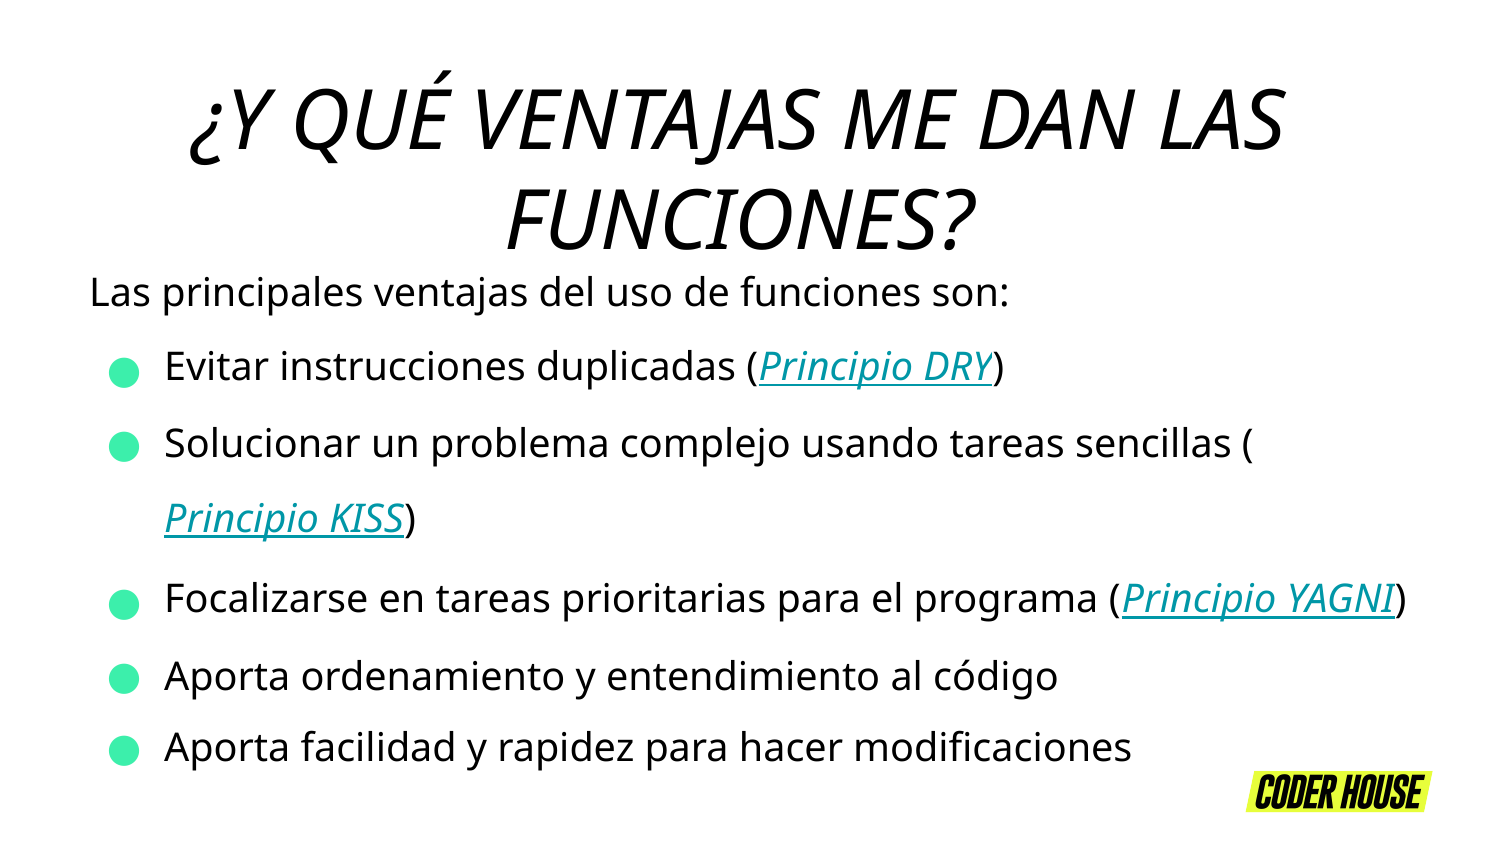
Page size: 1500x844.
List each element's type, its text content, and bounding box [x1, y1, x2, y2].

picture [1241, 764, 1437, 819]
text_box Las principales ventajas del uso de funciones son: Evitar instrucciones duplicadas (Principio DRY) Solucionar un problema complejo usando tareas sencillas (Principio KISS) Focalizarse en tareas prioritarias para el programa (Principio YAGNI) Aporta ordenamiento y entendimiento al código Aporta facilidad y rapidez para hacer modificaciones [74, 227, 1448, 720]
text_box ¿Y QUÉ VENTAJAS ME DAN LAS FUNCIONES? [0, 51, 1490, 214]
